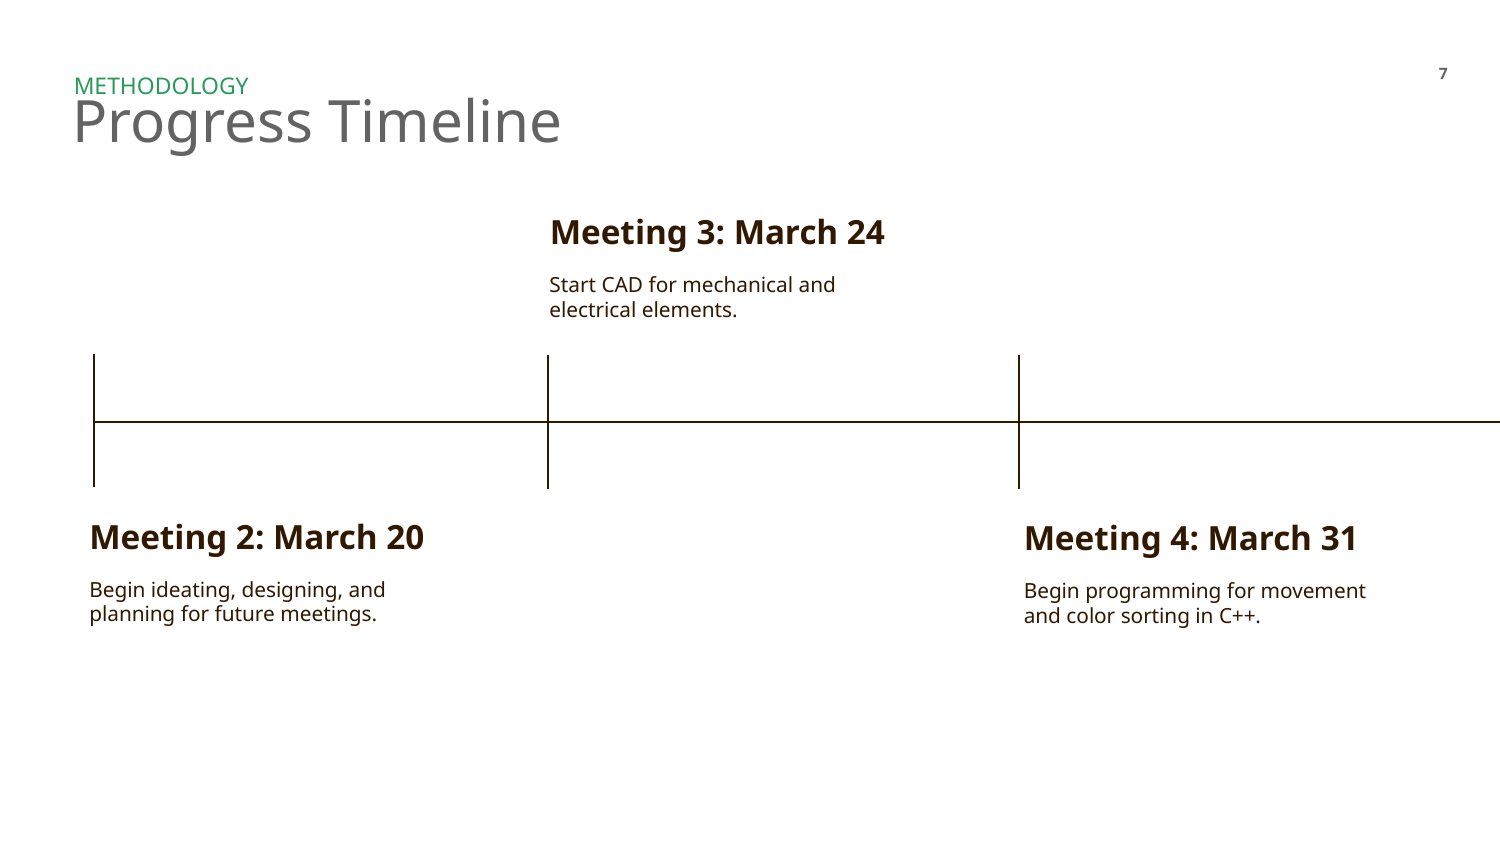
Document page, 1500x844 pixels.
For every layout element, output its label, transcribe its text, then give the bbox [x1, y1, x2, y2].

text_box Meeting 3: March 24 [535, 201, 1009, 266]
text_box Start CAD for mechanical and electrical elements. [534, 256, 918, 321]
text_box Begin ideating, designing, and planning for future meetings. [74, 571, 458, 626]
text_box Meeting 2: March 20 [74, 506, 548, 571]
text_box Progress Timeline [72, 100, 791, 156]
text_box Begin programming for movement and color sorting in C++. [1008, 573, 1393, 627]
slide_number ‹#› [1392, 42, 1463, 107]
text_box Meeting 4: March 31 [1008, 507, 1483, 573]
text_box METHODOLOGY [73, 70, 448, 99]
